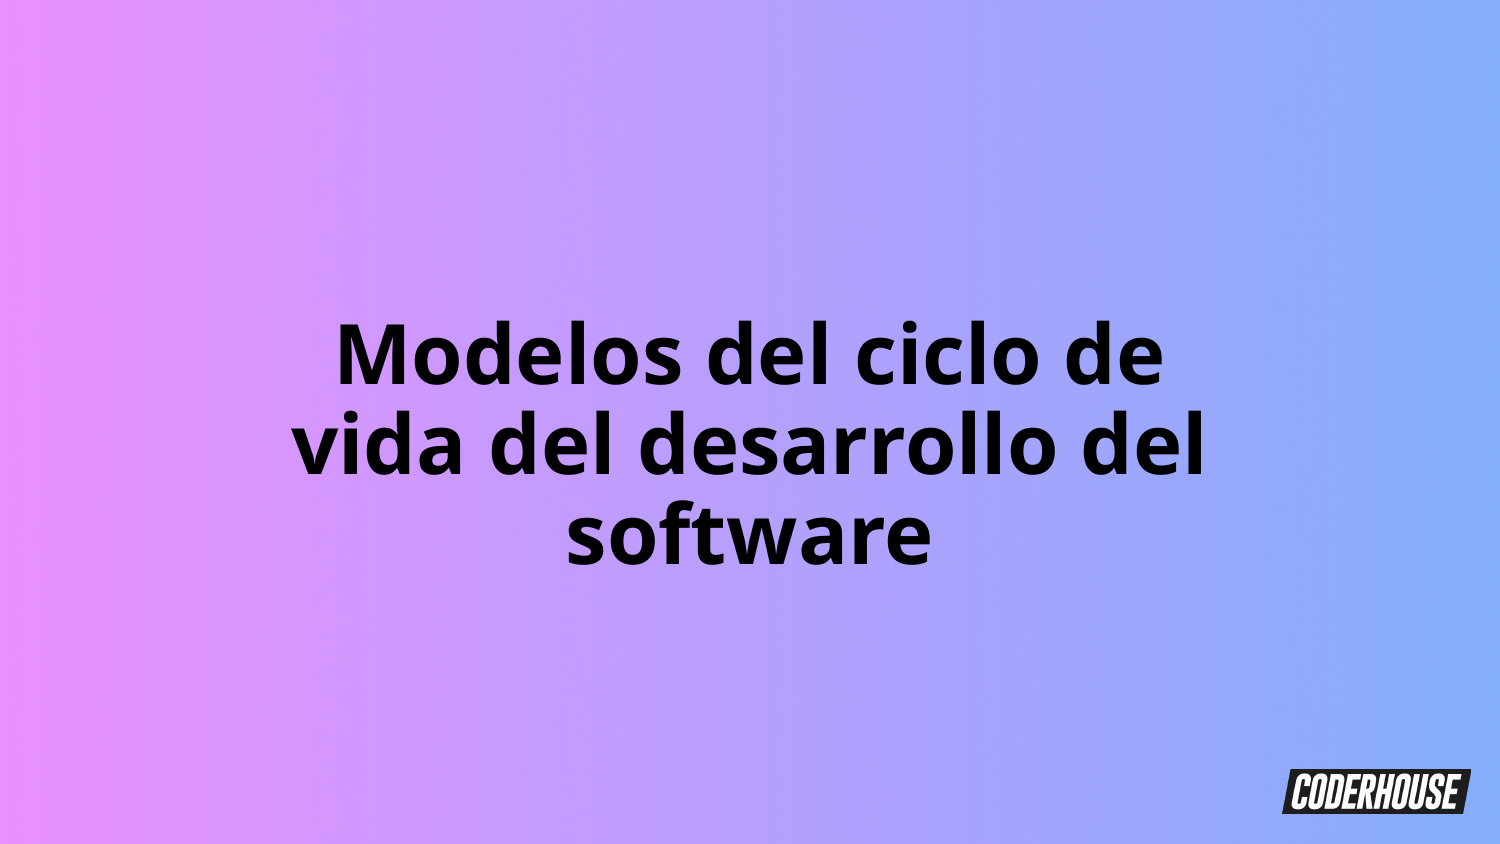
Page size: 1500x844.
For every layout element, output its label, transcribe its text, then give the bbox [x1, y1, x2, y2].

text_box Modelos del ciclo de vida del desarrollo del software [239, 297, 1261, 598]
picture [0, 0, 1500, 844]
